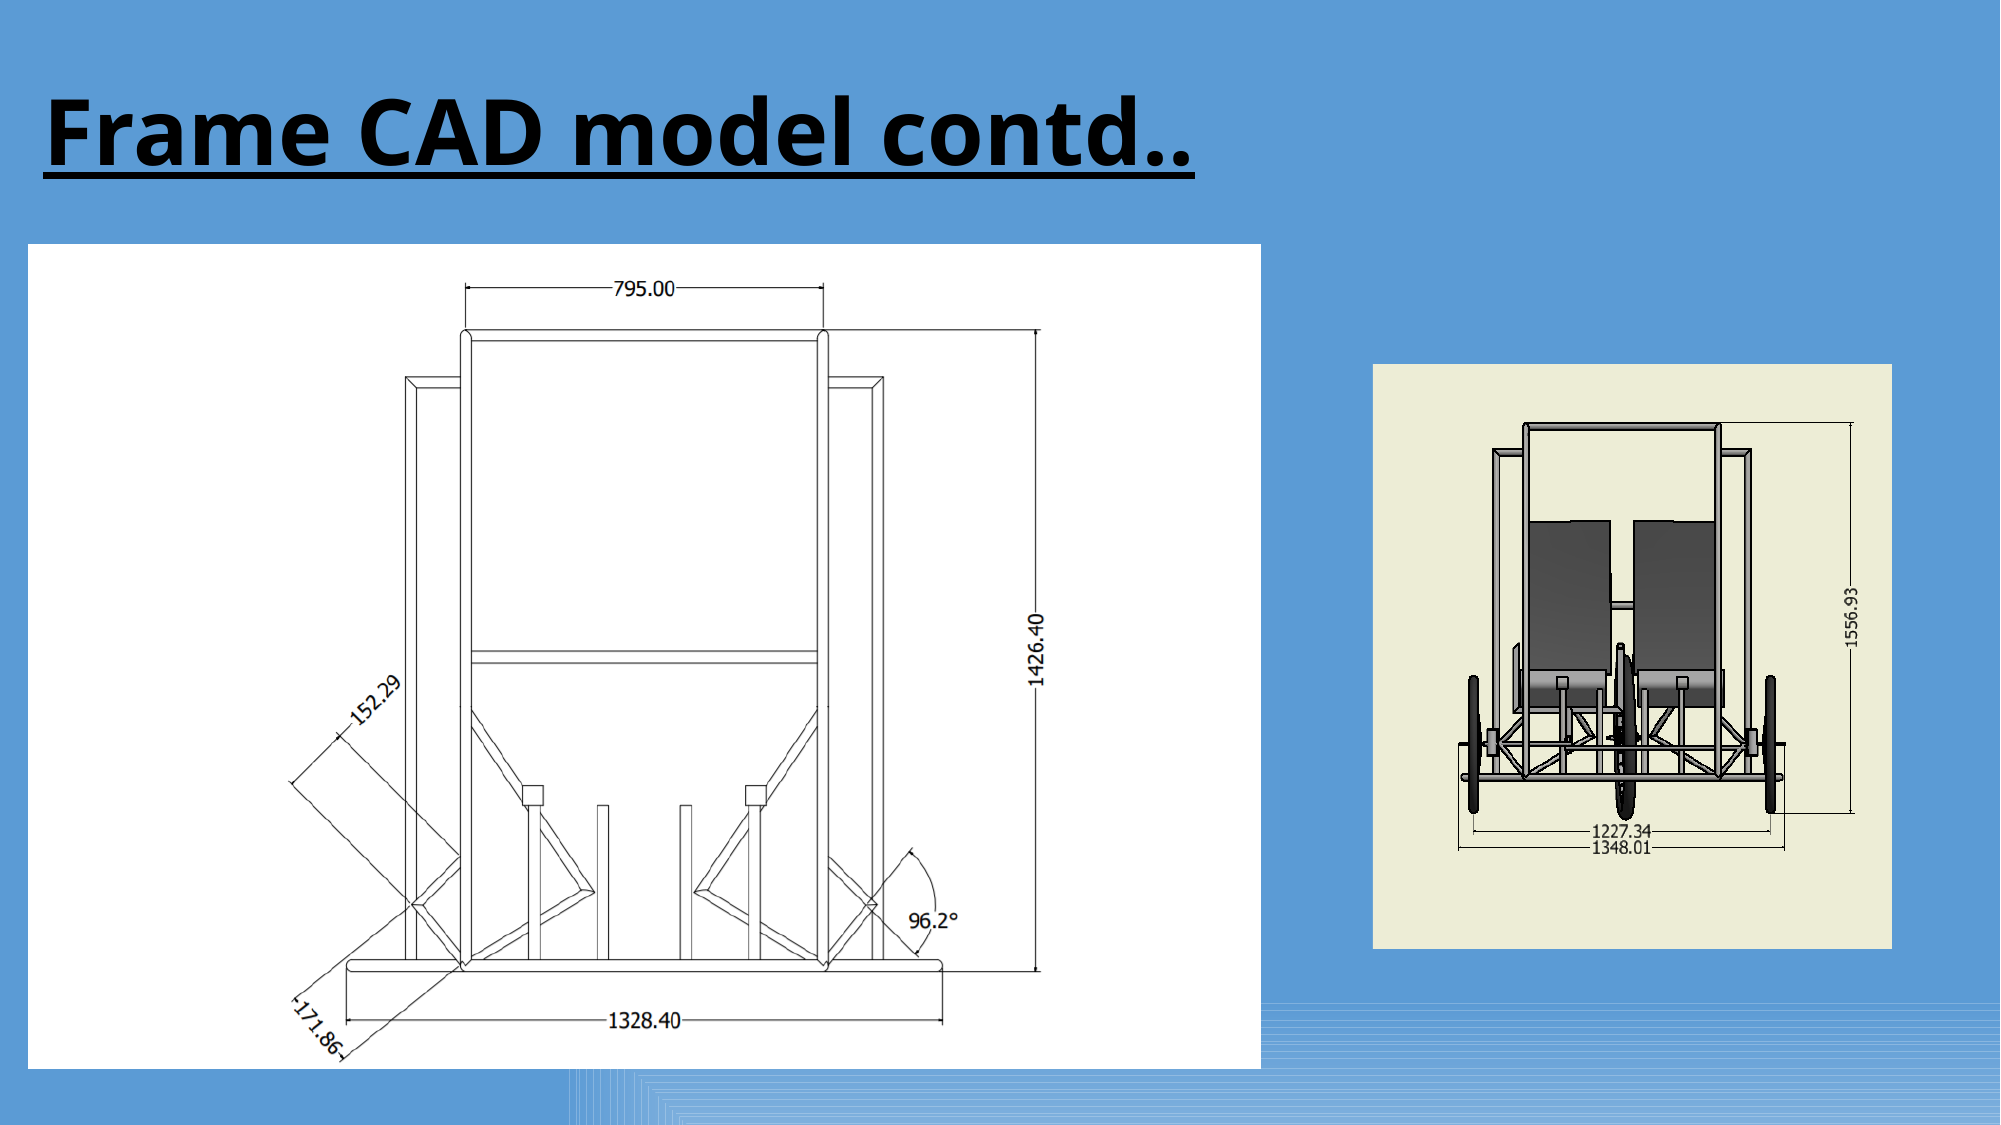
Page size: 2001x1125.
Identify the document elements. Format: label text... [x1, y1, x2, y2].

picture [28, 244, 1261, 1069]
picture [1372, 364, 1892, 949]
title Frame CAD model contd.. [28, 26, 1754, 245]
